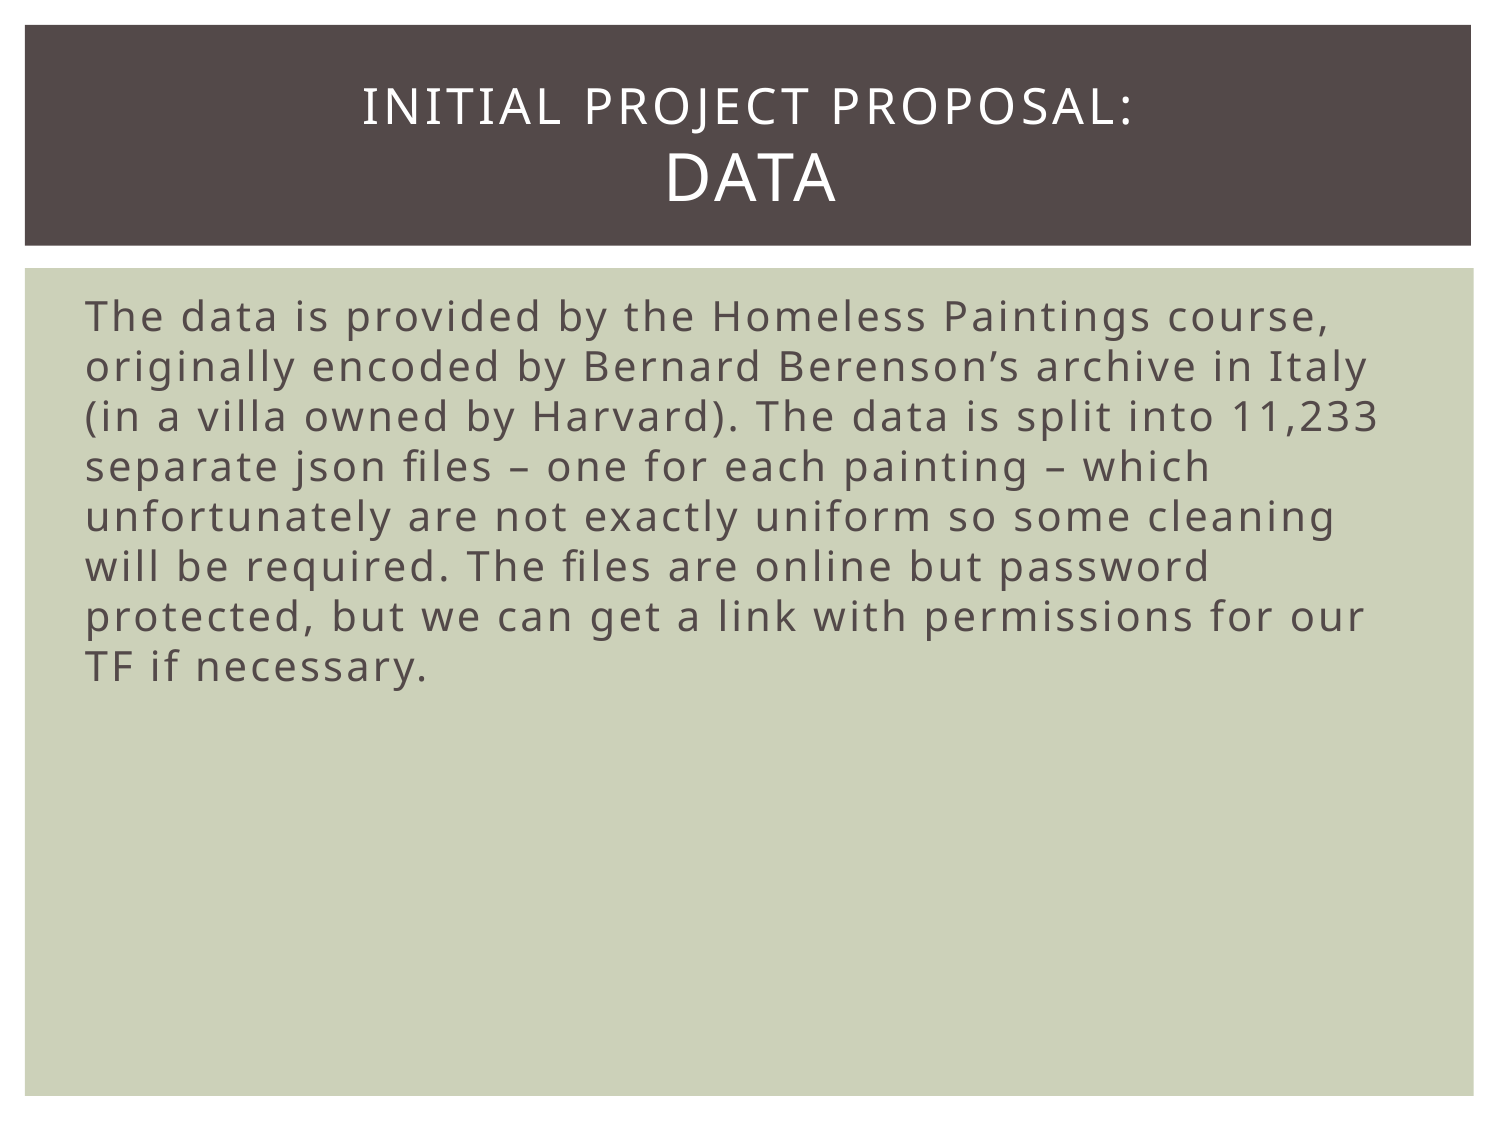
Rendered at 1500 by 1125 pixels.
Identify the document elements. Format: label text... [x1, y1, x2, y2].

title Initial project proposal: data [62, 58, 1438, 232]
list The data is provided by the Homeless Paintings course, originally encoded by Bernard Berenson’s archive in Italy (in a villa owned by Harvard). The data is split into 11,233 separate json files – one for each painting – which unfortunately are not exactly uniform so some cleaning will be required. The files are online but password protected, but we can get a link with permissions for our TF if necessary. [62, 281, 1442, 1005]
